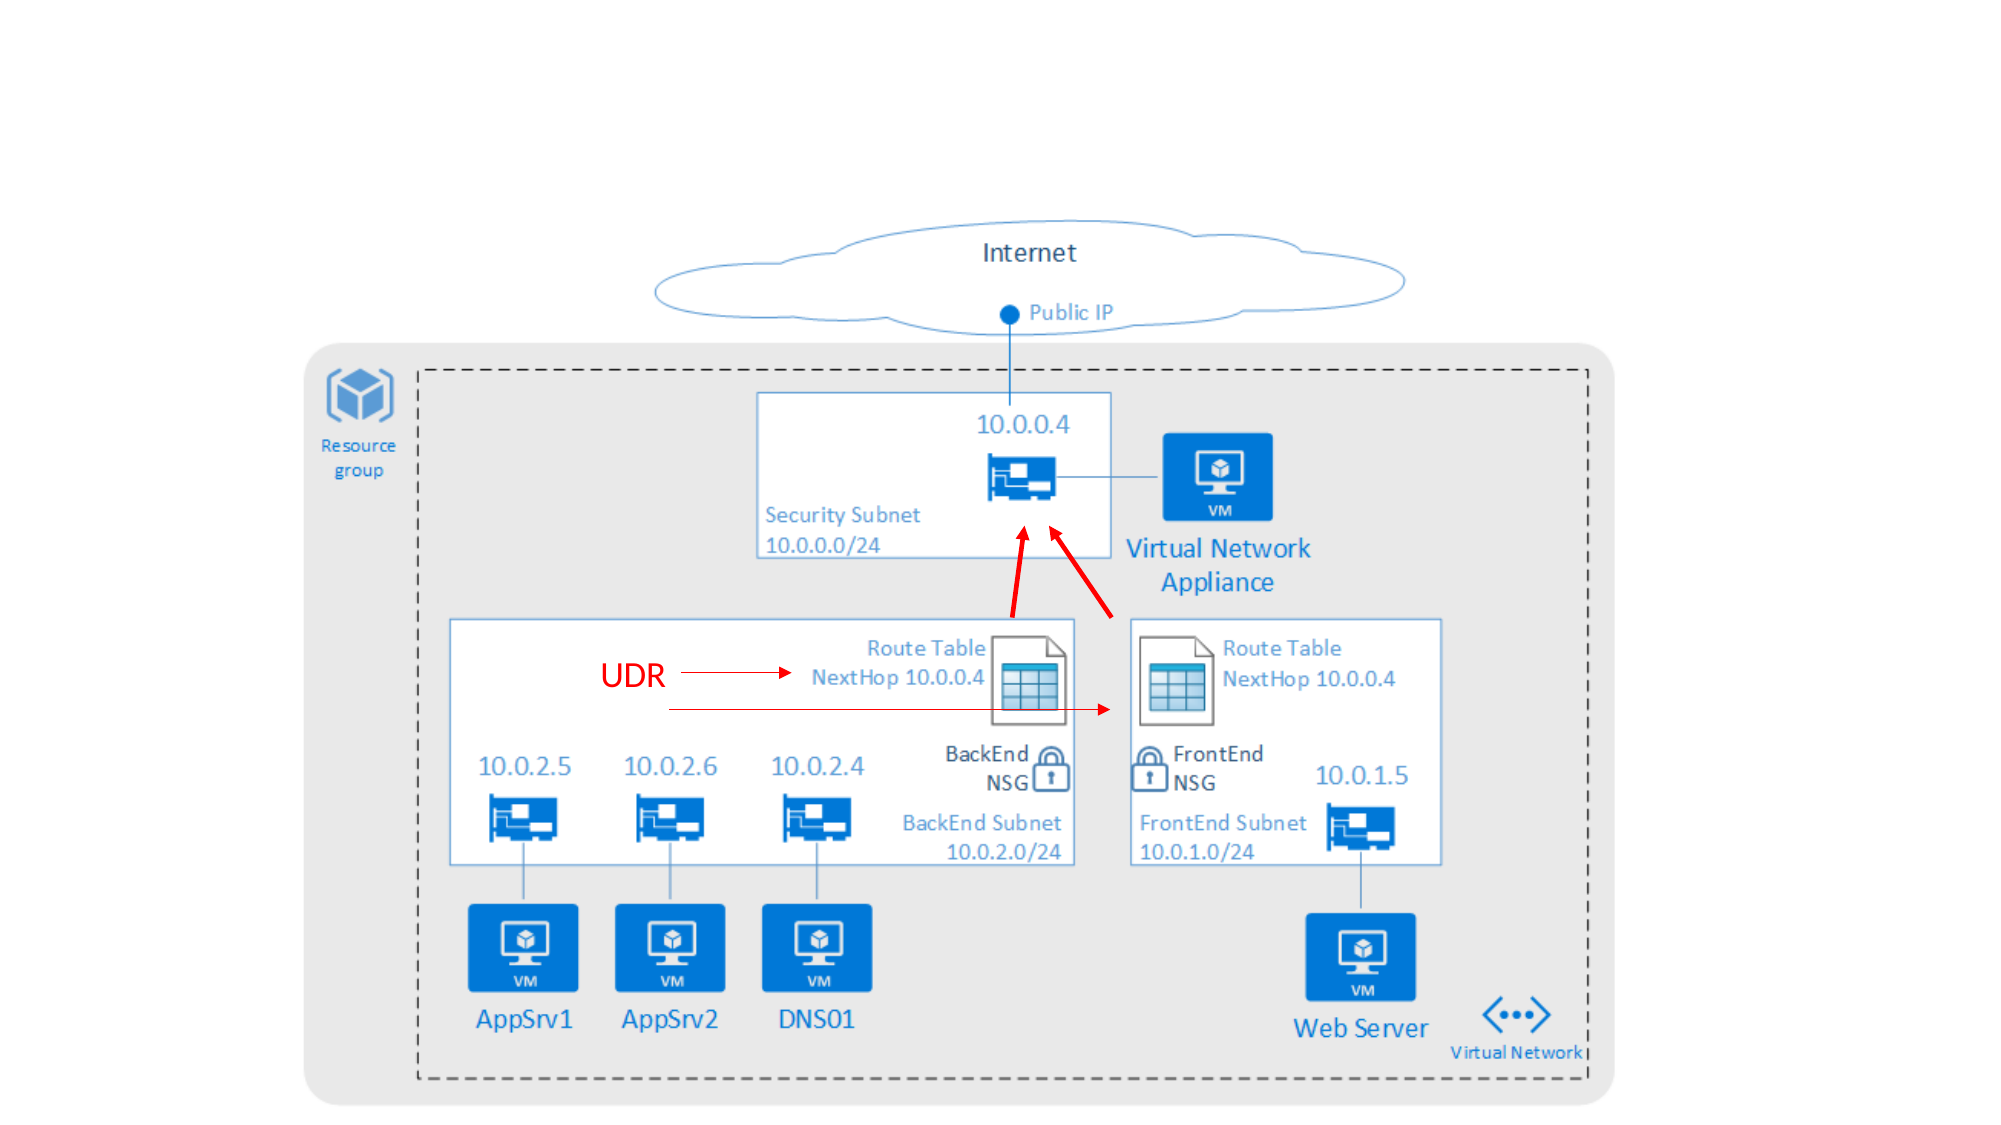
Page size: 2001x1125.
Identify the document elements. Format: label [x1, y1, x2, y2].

text_box [1048, 525, 1112, 618]
picture [301, 219, 1618, 1108]
text_box [1012, 525, 1025, 618]
